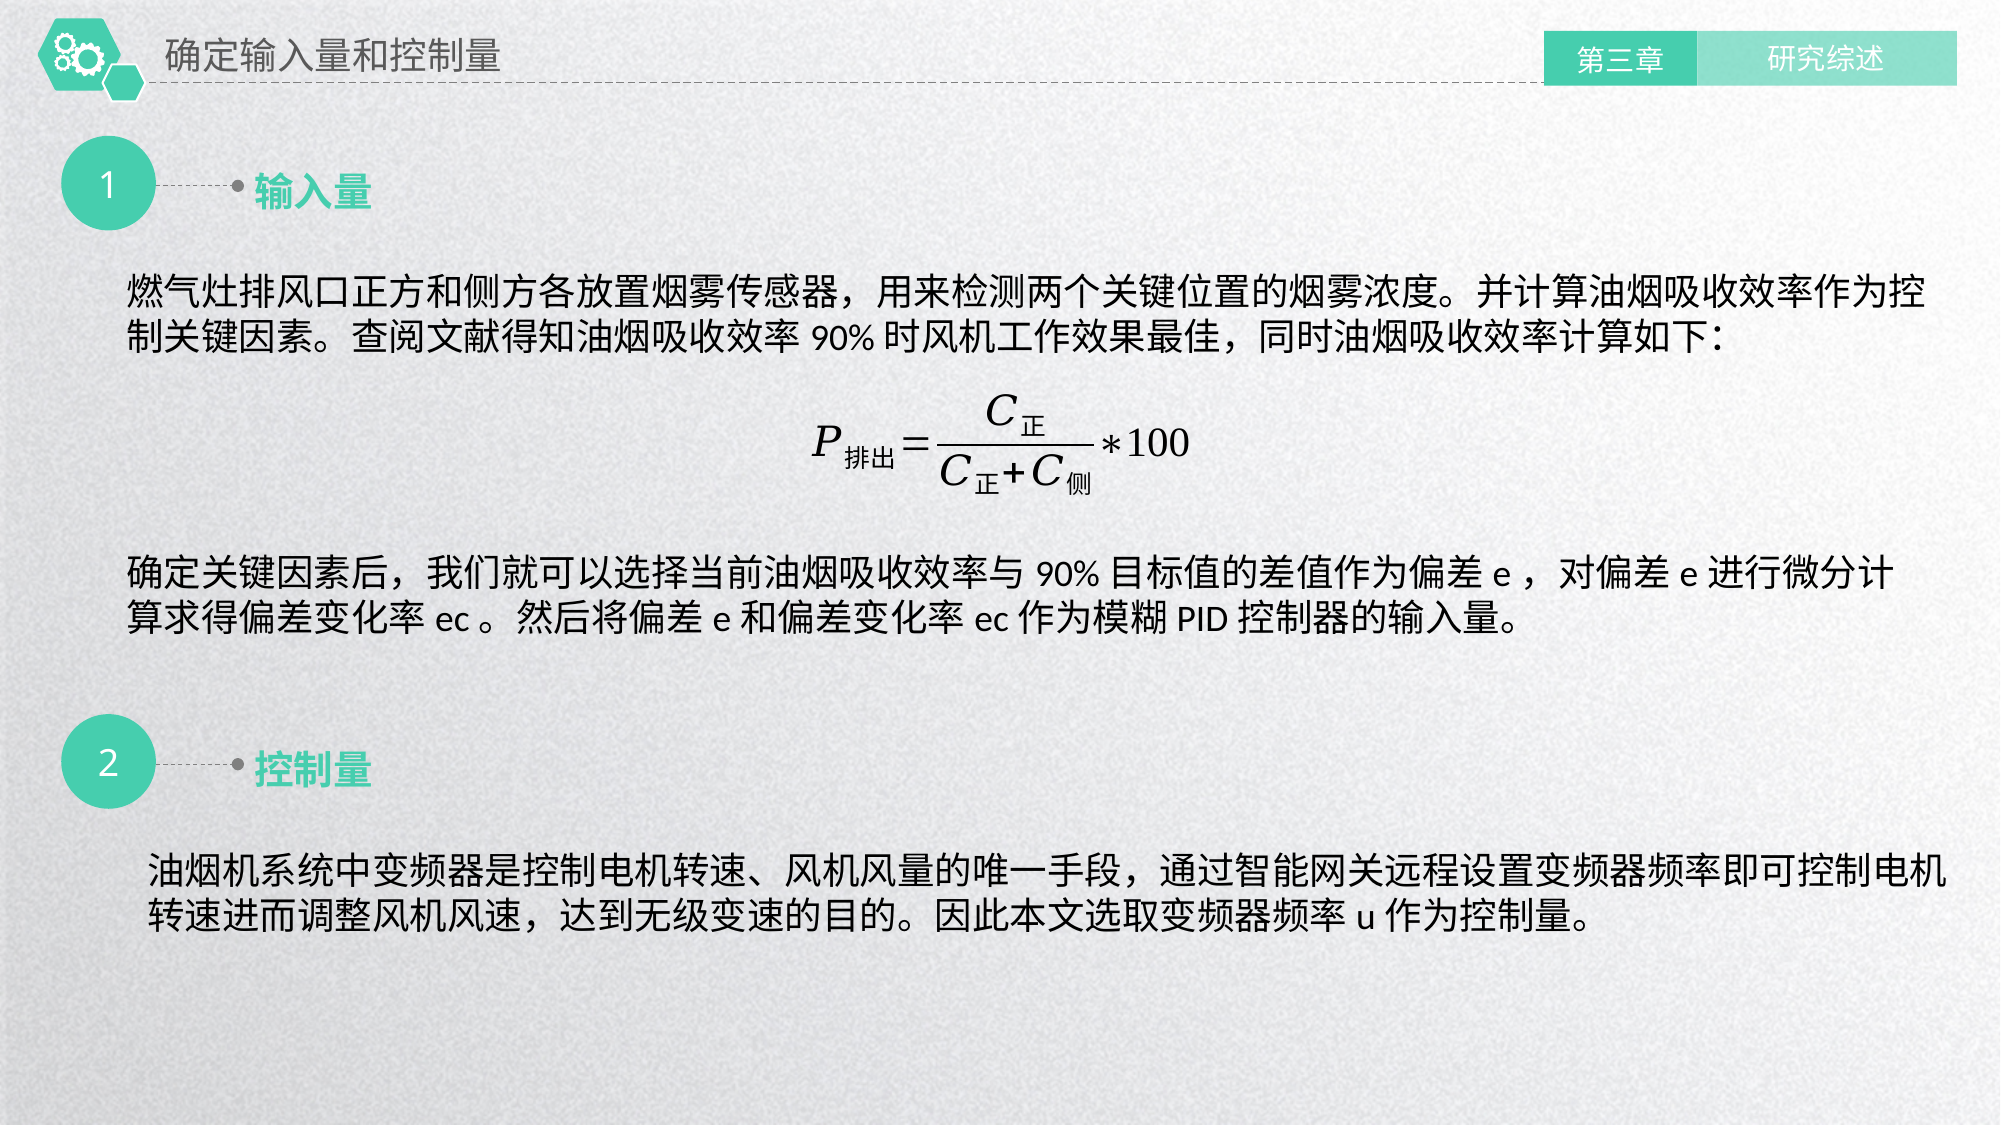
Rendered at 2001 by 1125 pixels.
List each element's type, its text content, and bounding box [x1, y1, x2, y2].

text_box 确定输入量和控制量 [159, 26, 651, 83]
text_box [231, 757, 245, 771]
text_box [54, 84, 103, 89]
text_box 研究综述 [1701, 34, 1951, 82]
text_box 输入量 [246, 149, 418, 222]
picture [0, 0, 2001, 1125]
text_box 燃气灶排风口正方和侧方各放置烟雾传感器，用来检测两个关键位置的烟雾浓度。并计算油烟吸收效率作为控制关键因素。查阅文献得知油烟吸收效率90%时风机工作效果最佳，同时油烟吸收效率计算如下： [118, 260, 1937, 366]
text_box 确定关键因素后，我们就可以选择当前油烟吸收效率与90%目标值的差值作为偏差e，对偏差e进行微分计算求得偏差变化率ec。然后将偏差e和偏差变化率ec作为模糊PID控制器的输入量。 [118, 541, 1937, 647]
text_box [60, 135, 157, 231]
text_box 控制量 [246, 728, 418, 801]
text_box [103, 64, 146, 102]
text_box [54, 32, 106, 77]
text_box [39, 20, 119, 72]
text_box 第三章 [1549, 36, 1692, 83]
text_box [1544, 30, 1697, 86]
text_box [231, 179, 245, 193]
text_box [1697, 30, 1957, 86]
text_box 油烟机系统中变频器是控制电机转速、风机风量的唯一手段，通过智能网关远程设置变频器频率即可控制电机转速进而调整风机风速，达到无级变速的目的。因此本文选取变频器频率u作为控制量。 [139, 839, 1958, 945]
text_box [60, 713, 157, 809]
